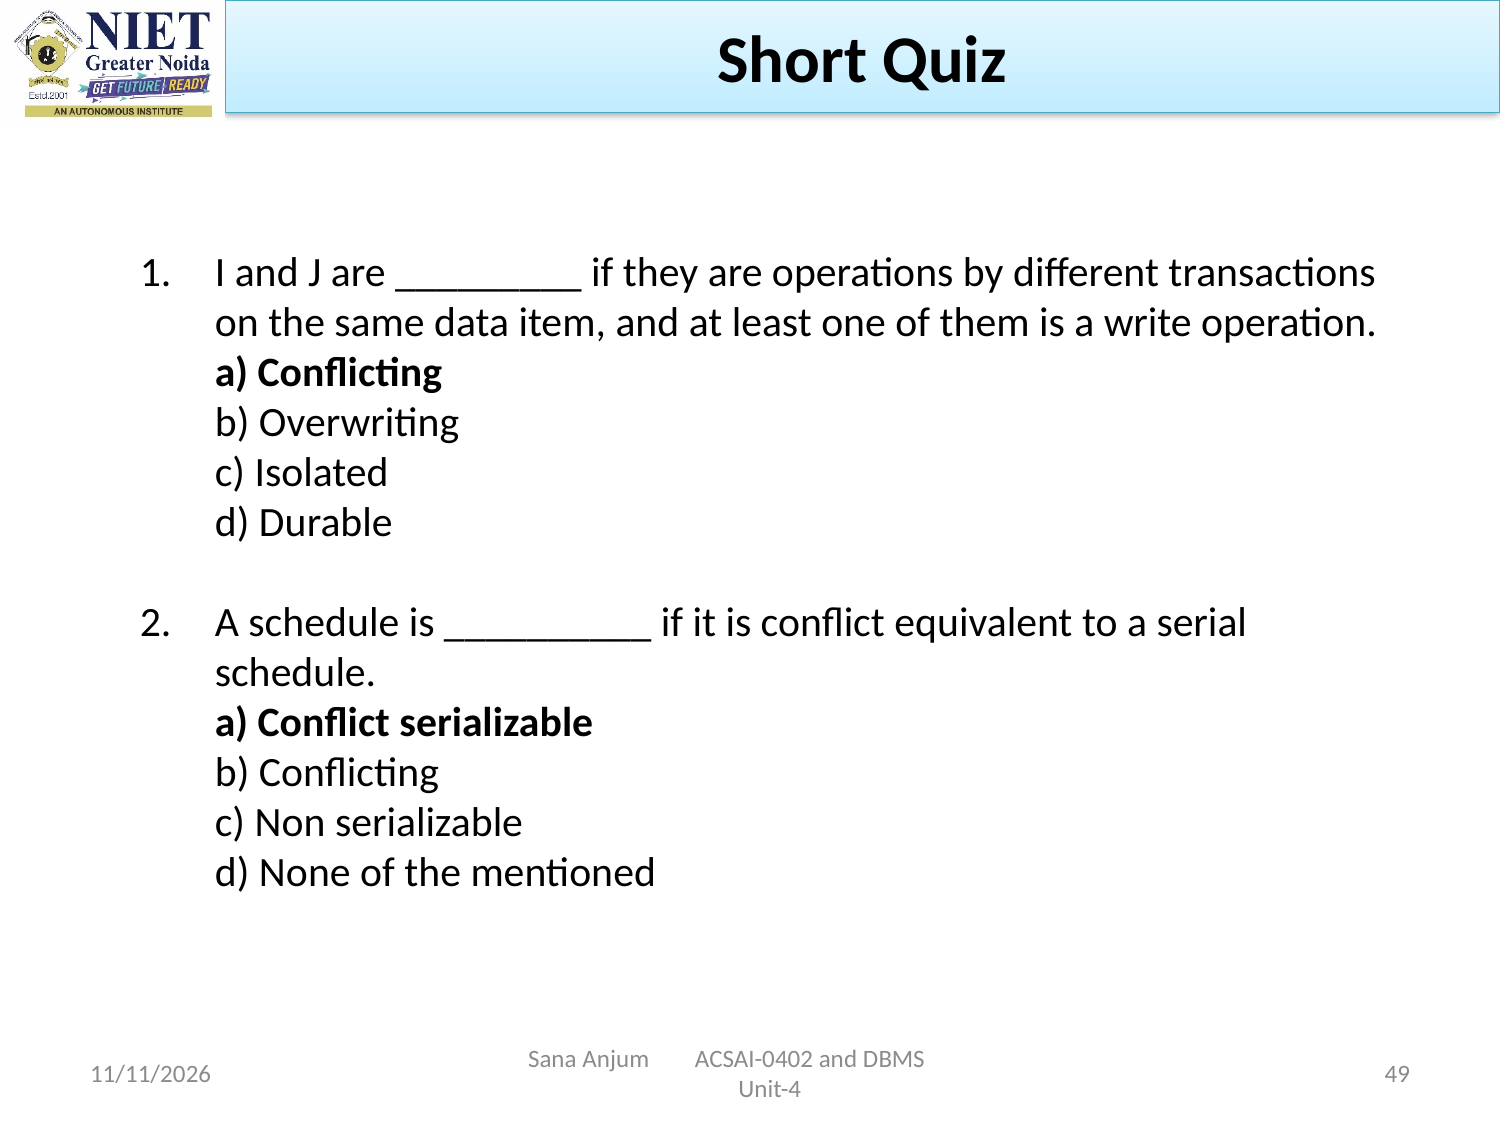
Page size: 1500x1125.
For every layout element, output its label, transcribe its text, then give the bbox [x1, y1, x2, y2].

picture [0, 0, 226, 131]
footer Sana Anjum ACSAI-0402 and DBMS Unit-4 [512, 1042, 988, 1103]
text_box Short Quiz [227, 0, 1500, 113]
text_box I and J are _________ if they are operations by different transactions on the same data item, and at least one of them is a write operation. a) Conflicting b) Overwriting c) Isolated d) Durable A schedule is __________ if it is conflict equivalent to a serial schedule. a) Conflict serializable b) Conflicting c) Non serializable d) None of the mentioned [124, 237, 1413, 903]
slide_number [75, 1042, 425, 1103]
slide_number 49 [1074, 1042, 1425, 1103]
